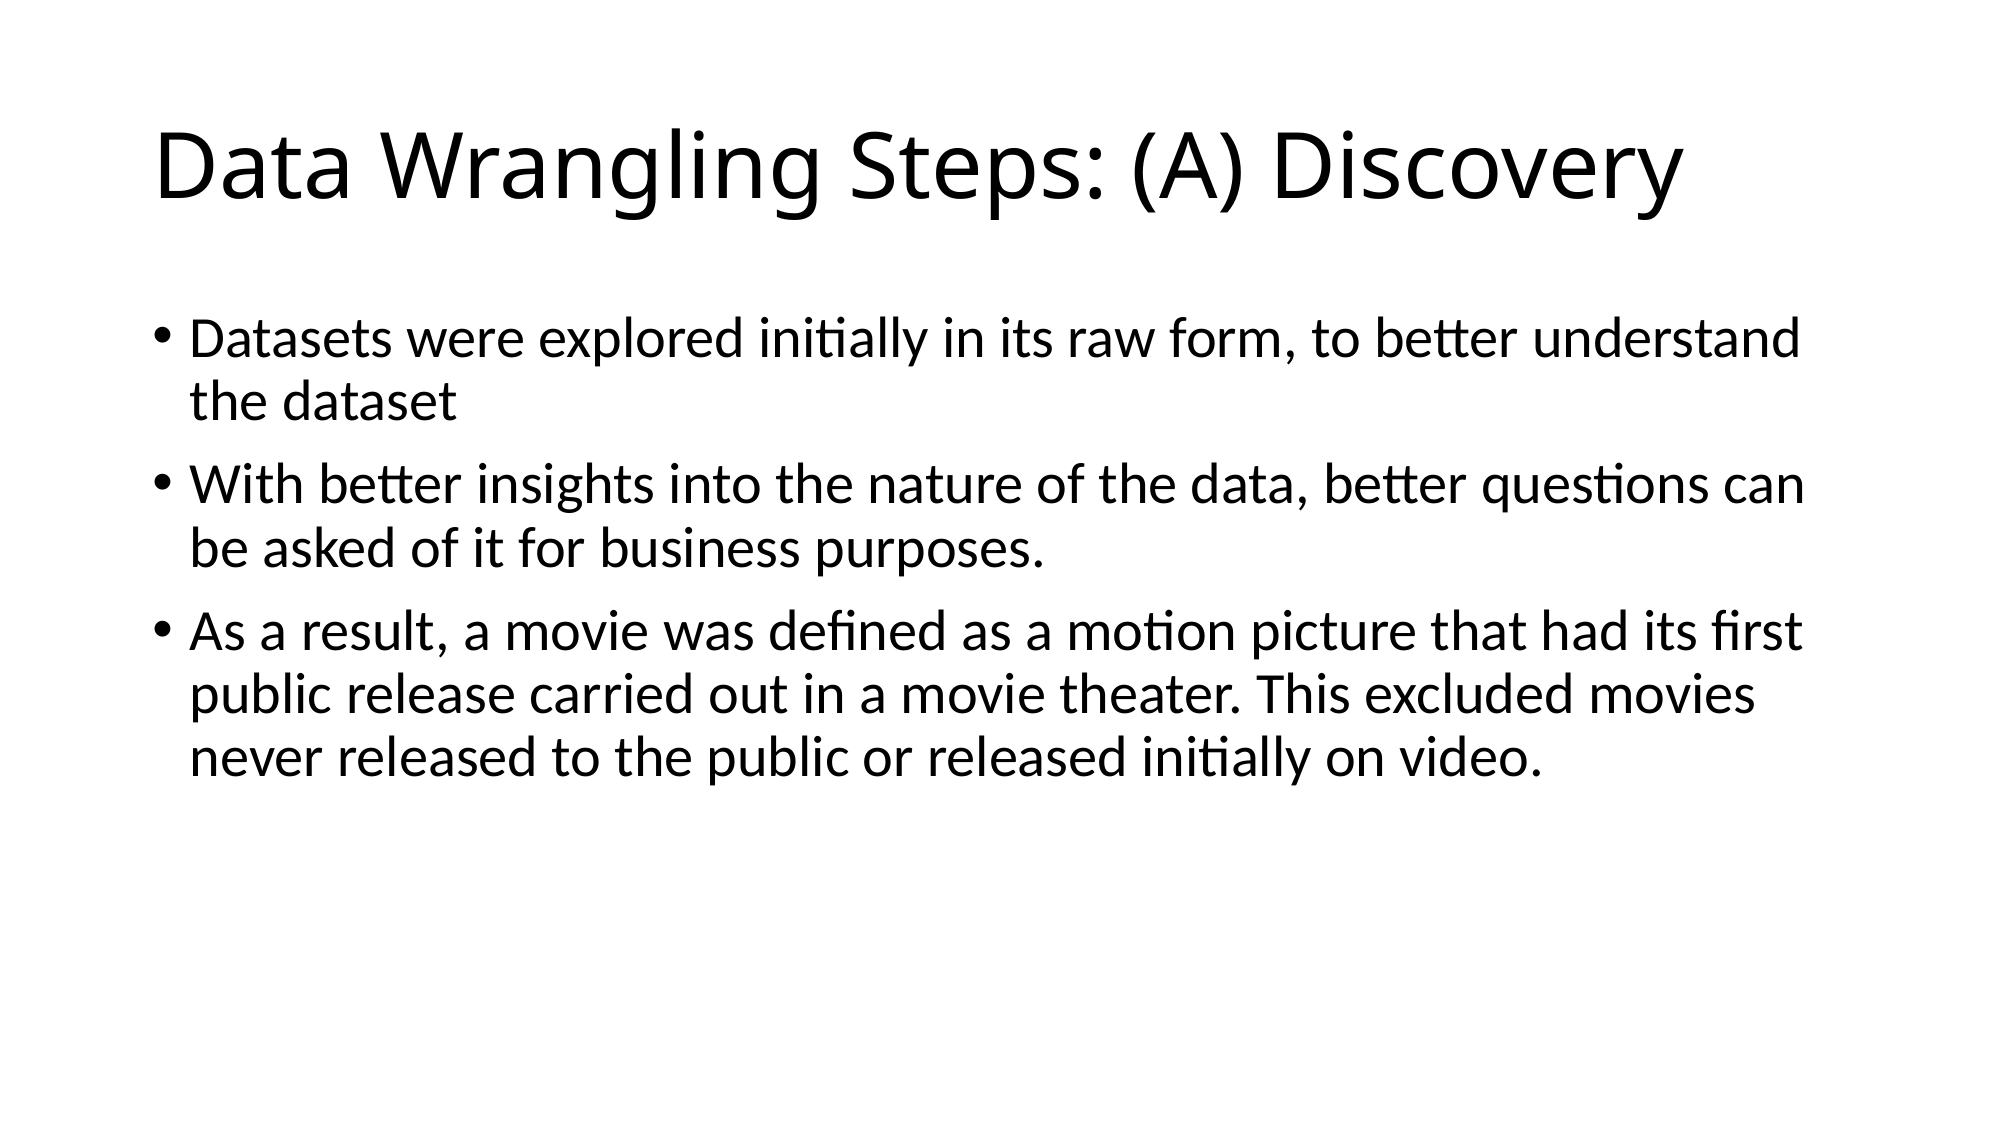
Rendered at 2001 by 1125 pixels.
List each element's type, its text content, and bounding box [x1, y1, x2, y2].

title Data Wrangling Steps: (A) Discovery [137, 59, 1863, 278]
list Datasets were explored initially in its raw form, to better understand the dataset With better insights into the nature of the data, better questions can be asked of it for business purposes. As a result, a movie was defined as a motion picture that had its first public release carried out in a movie theater. This excluded movies never released to the public or released initially on video. [137, 299, 1863, 1014]
